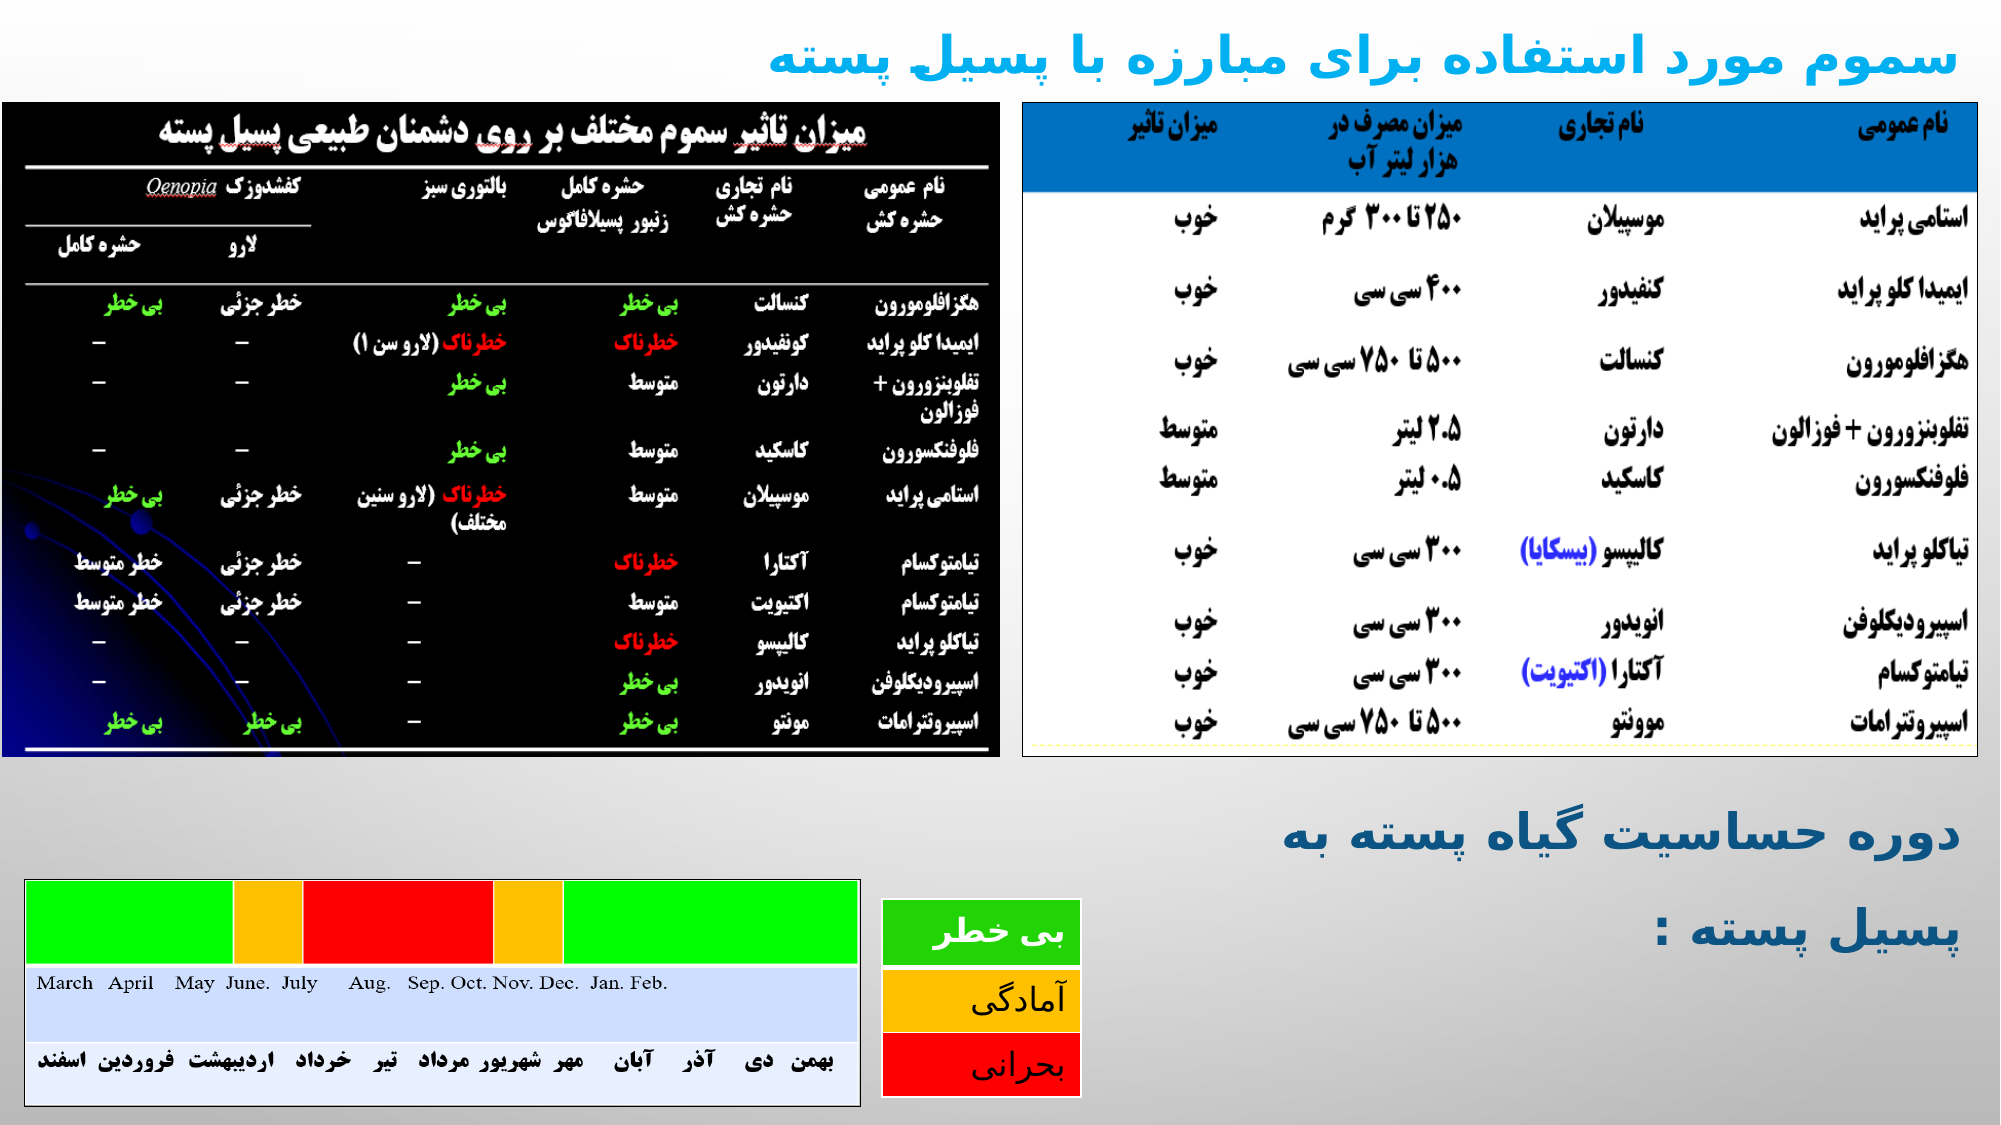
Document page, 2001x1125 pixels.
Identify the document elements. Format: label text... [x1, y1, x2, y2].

text_box دوره حساسیت گیاه پسته به پسیل پسته : [1229, 765, 1978, 964]
picture [0, 0, 2000, 1125]
table_cell آمادگی [883, 970, 1080, 1032]
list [1022, 102, 1978, 757]
table_cell بحرانی [883, 1033, 1080, 1096]
title سموم مورد استفاده برای مبارزه با پسيل پسته [725, 18, 1978, 95]
table_header بی خطر [883, 900, 1080, 965]
